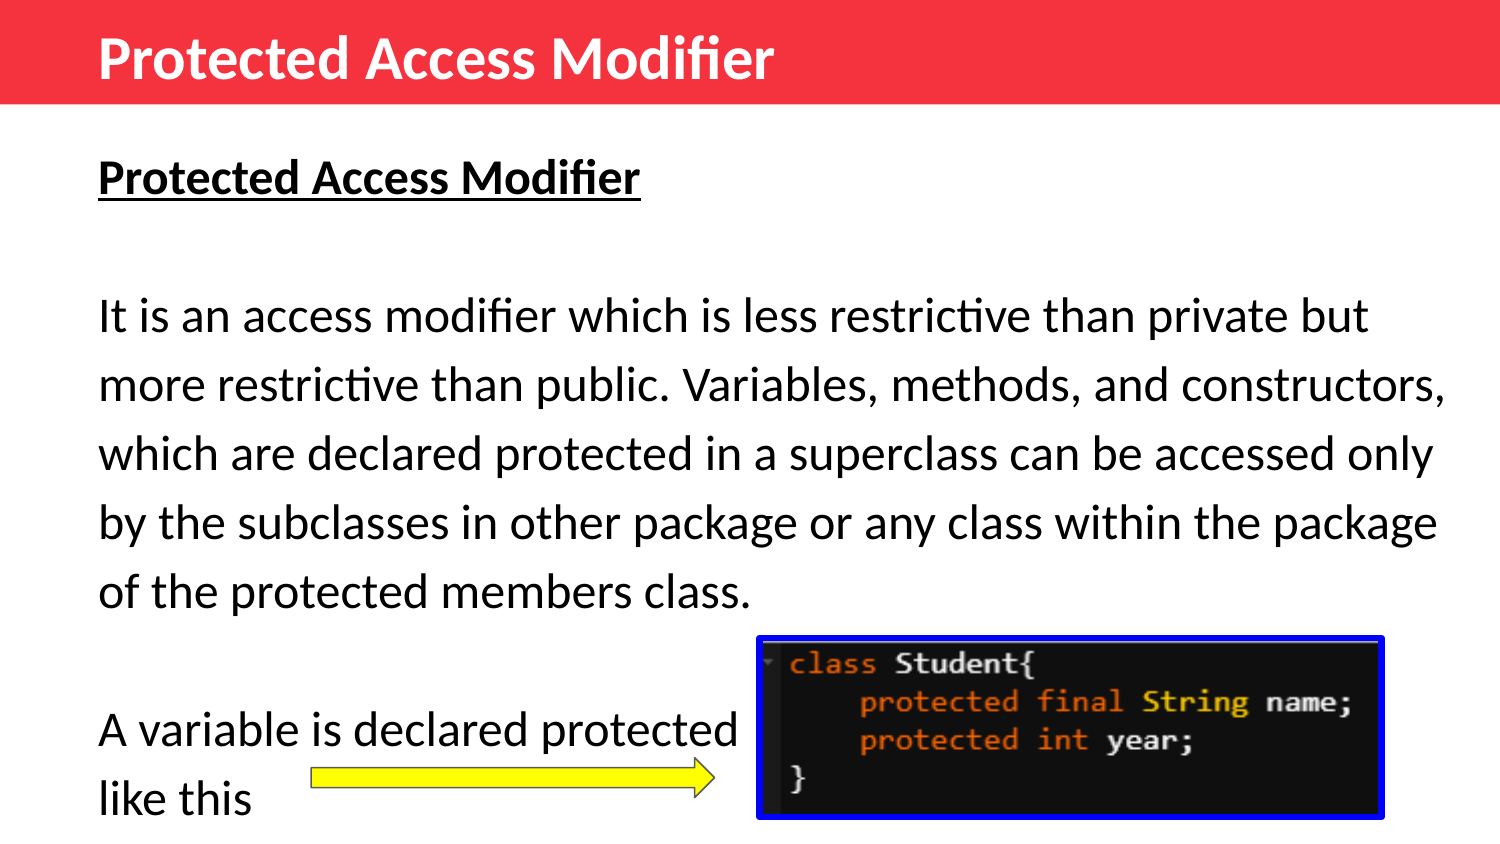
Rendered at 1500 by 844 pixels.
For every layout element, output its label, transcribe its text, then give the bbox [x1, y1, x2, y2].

text_box Protected Access Modifier [83, 2, 1060, 138]
text_box Protected Access Modifier It is an access modifier which is less restrictive than private but more restrictive than public. Variables, methods, and constructors, which are declared protected in a superclass can be accessed only by the subclasses in other package or any class within the package of the protected members class. A variable is declared protected like this [83, 120, 1469, 542]
text_box [0, 0, 1500, 105]
text_box [311, 757, 715, 798]
picture [762, 640, 1379, 815]
